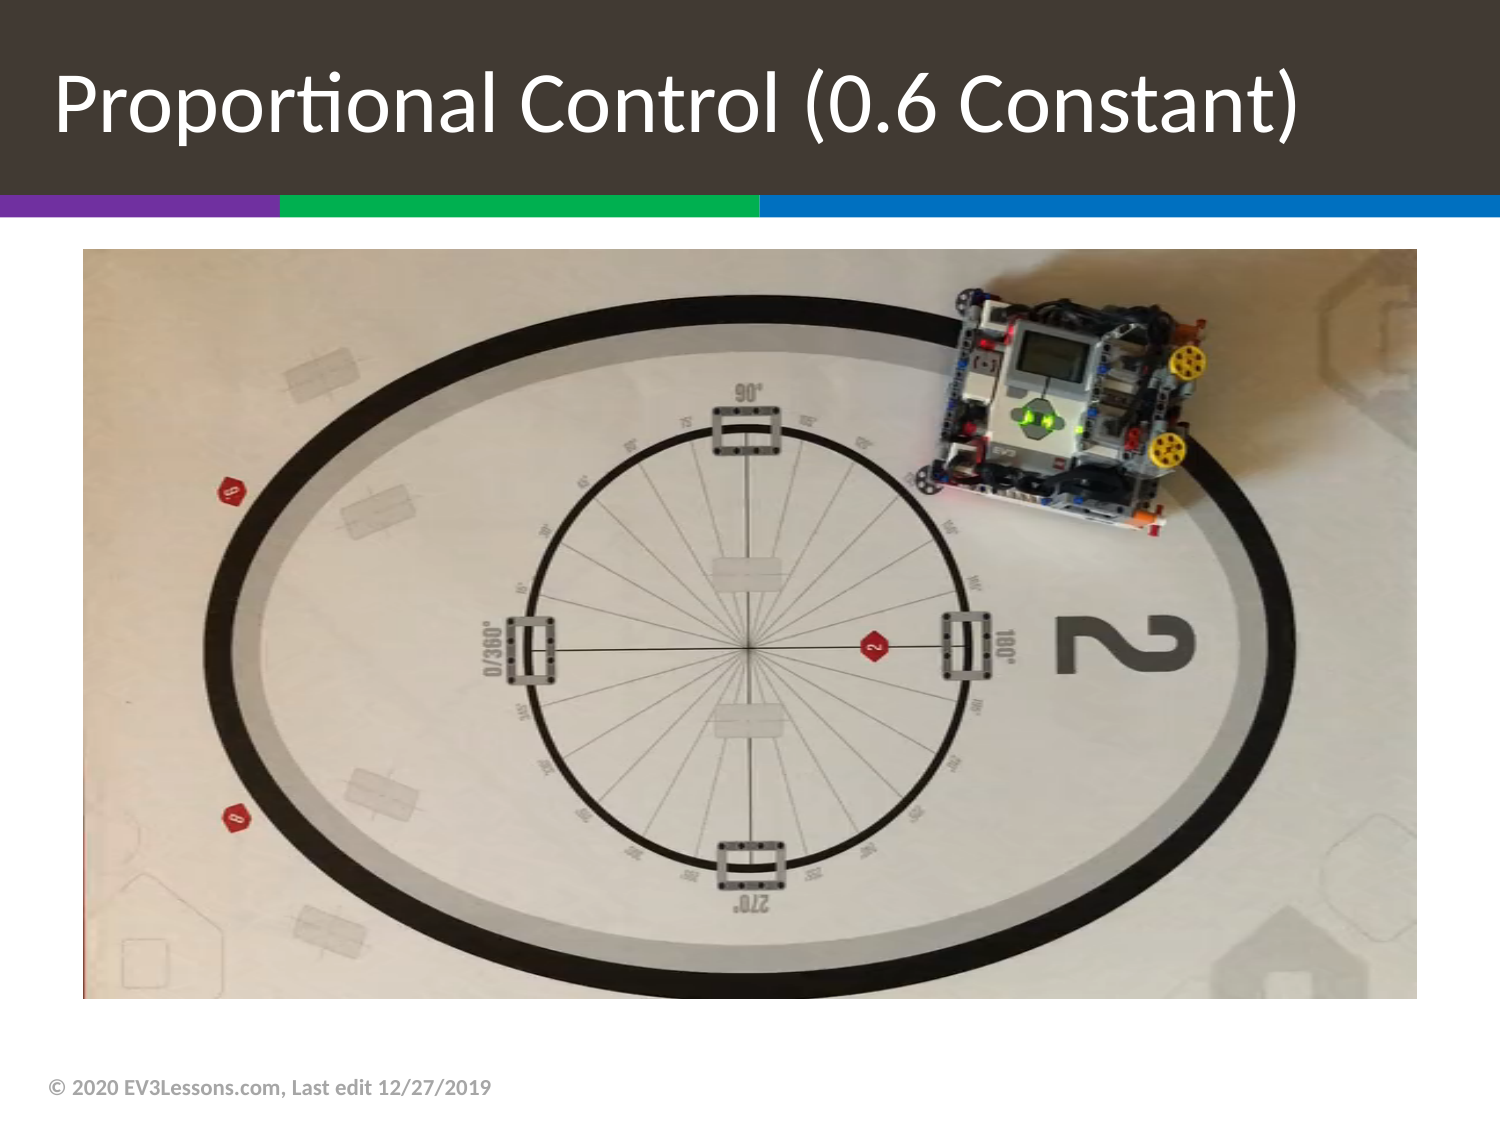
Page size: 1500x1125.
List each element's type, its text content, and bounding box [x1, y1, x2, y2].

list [82, 248, 1418, 1000]
footer © 2020 EV3Lessons.com, Last edit 12/27/2019 [32, 1055, 1038, 1116]
title Proportional Control (0.6 Constant) [0, 0, 1500, 195]
